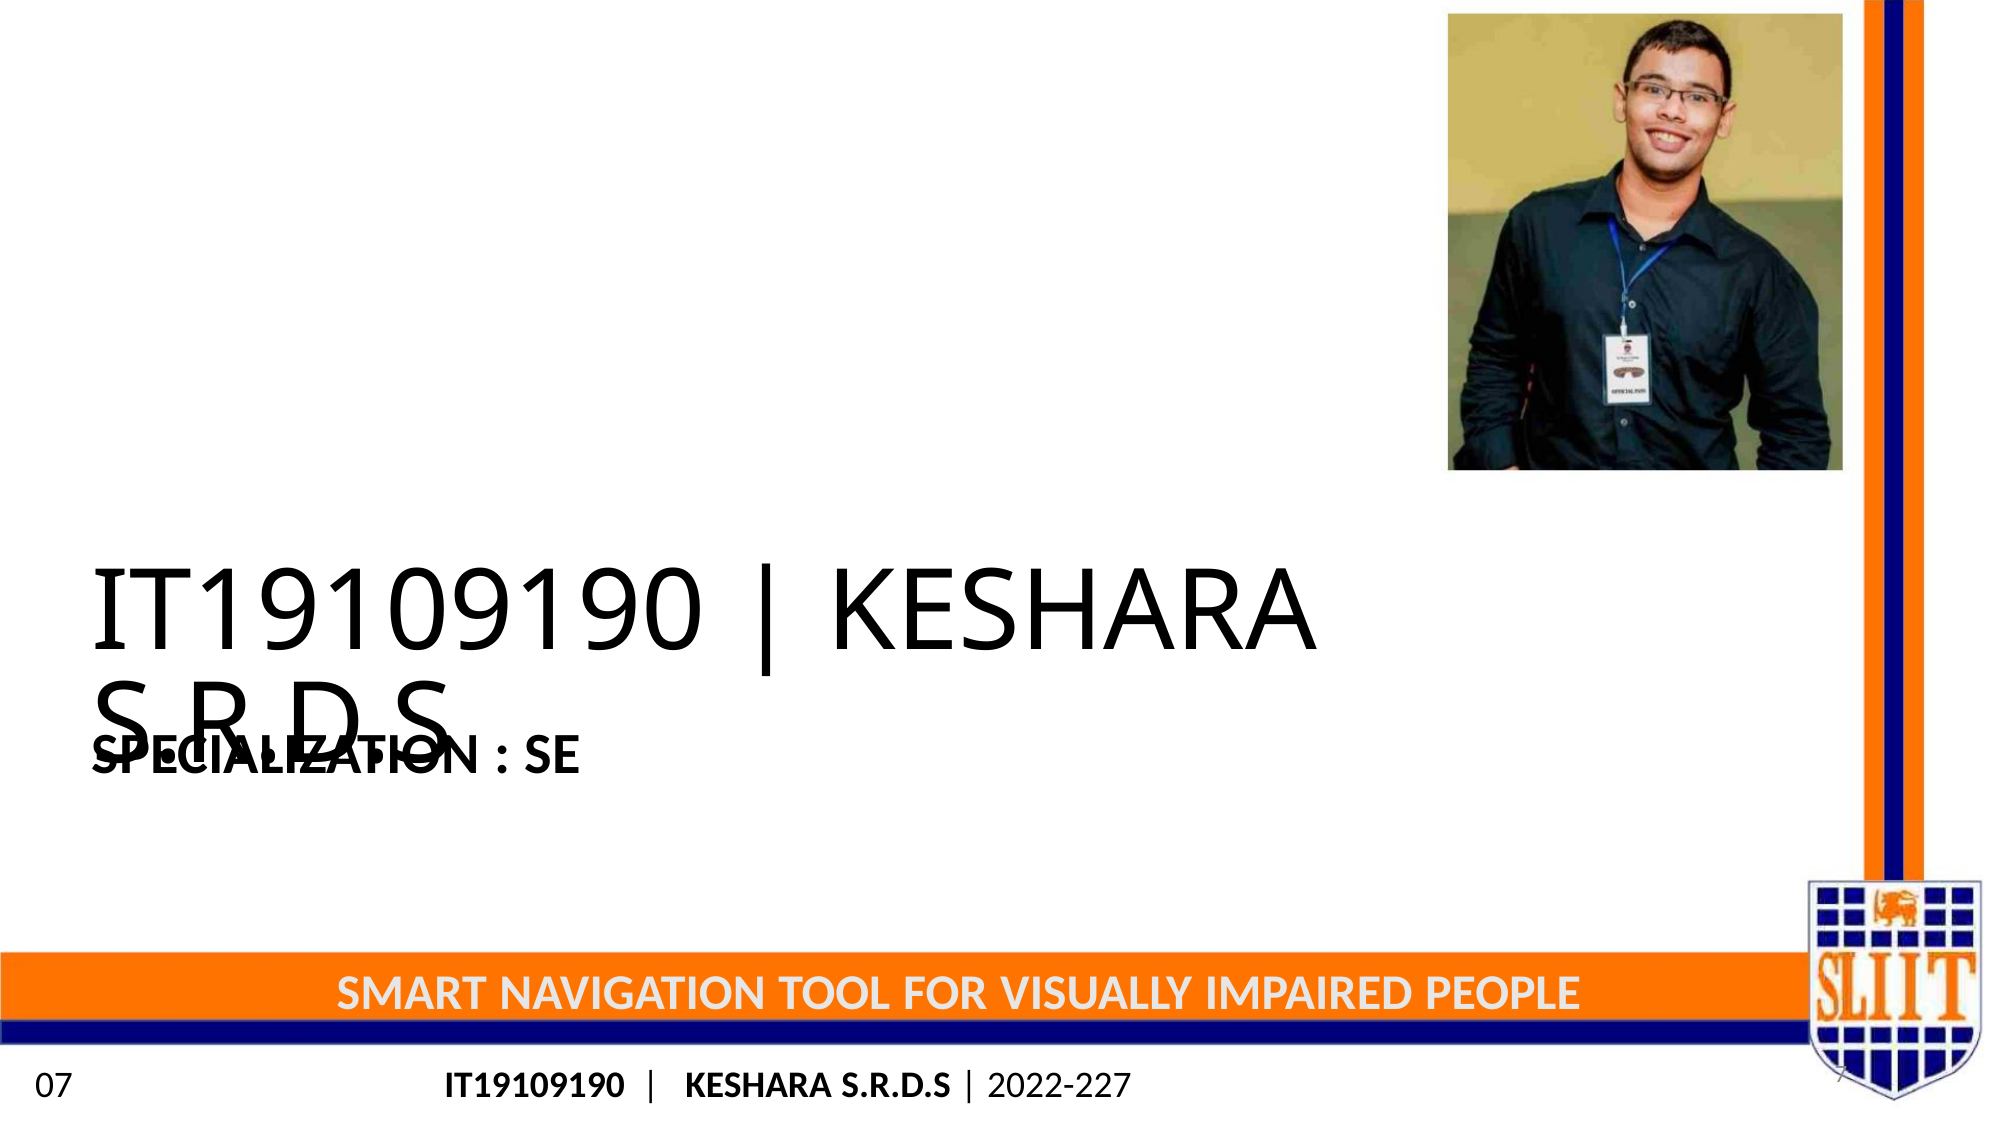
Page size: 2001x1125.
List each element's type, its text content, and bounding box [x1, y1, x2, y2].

text_box SMART NAVIGATION TOOL FOR VISUALLY IMPAIRED PEOPLE [336, 969, 1617, 1020]
text_box IT19109190 | KESHARA S.R.D.S [91, 559, 1512, 785]
text_box 7 [1834, 1062, 1873, 1088]
text_box SPECIALIZATION : SE [91, 727, 610, 786]
text_box [0, 0, 2000, 1125]
text_box IT19109190 | KESHARA S.R.D.S | 2022-227 [444, 1067, 1153, 1106]
text_box 07 [35, 1067, 98, 1106]
